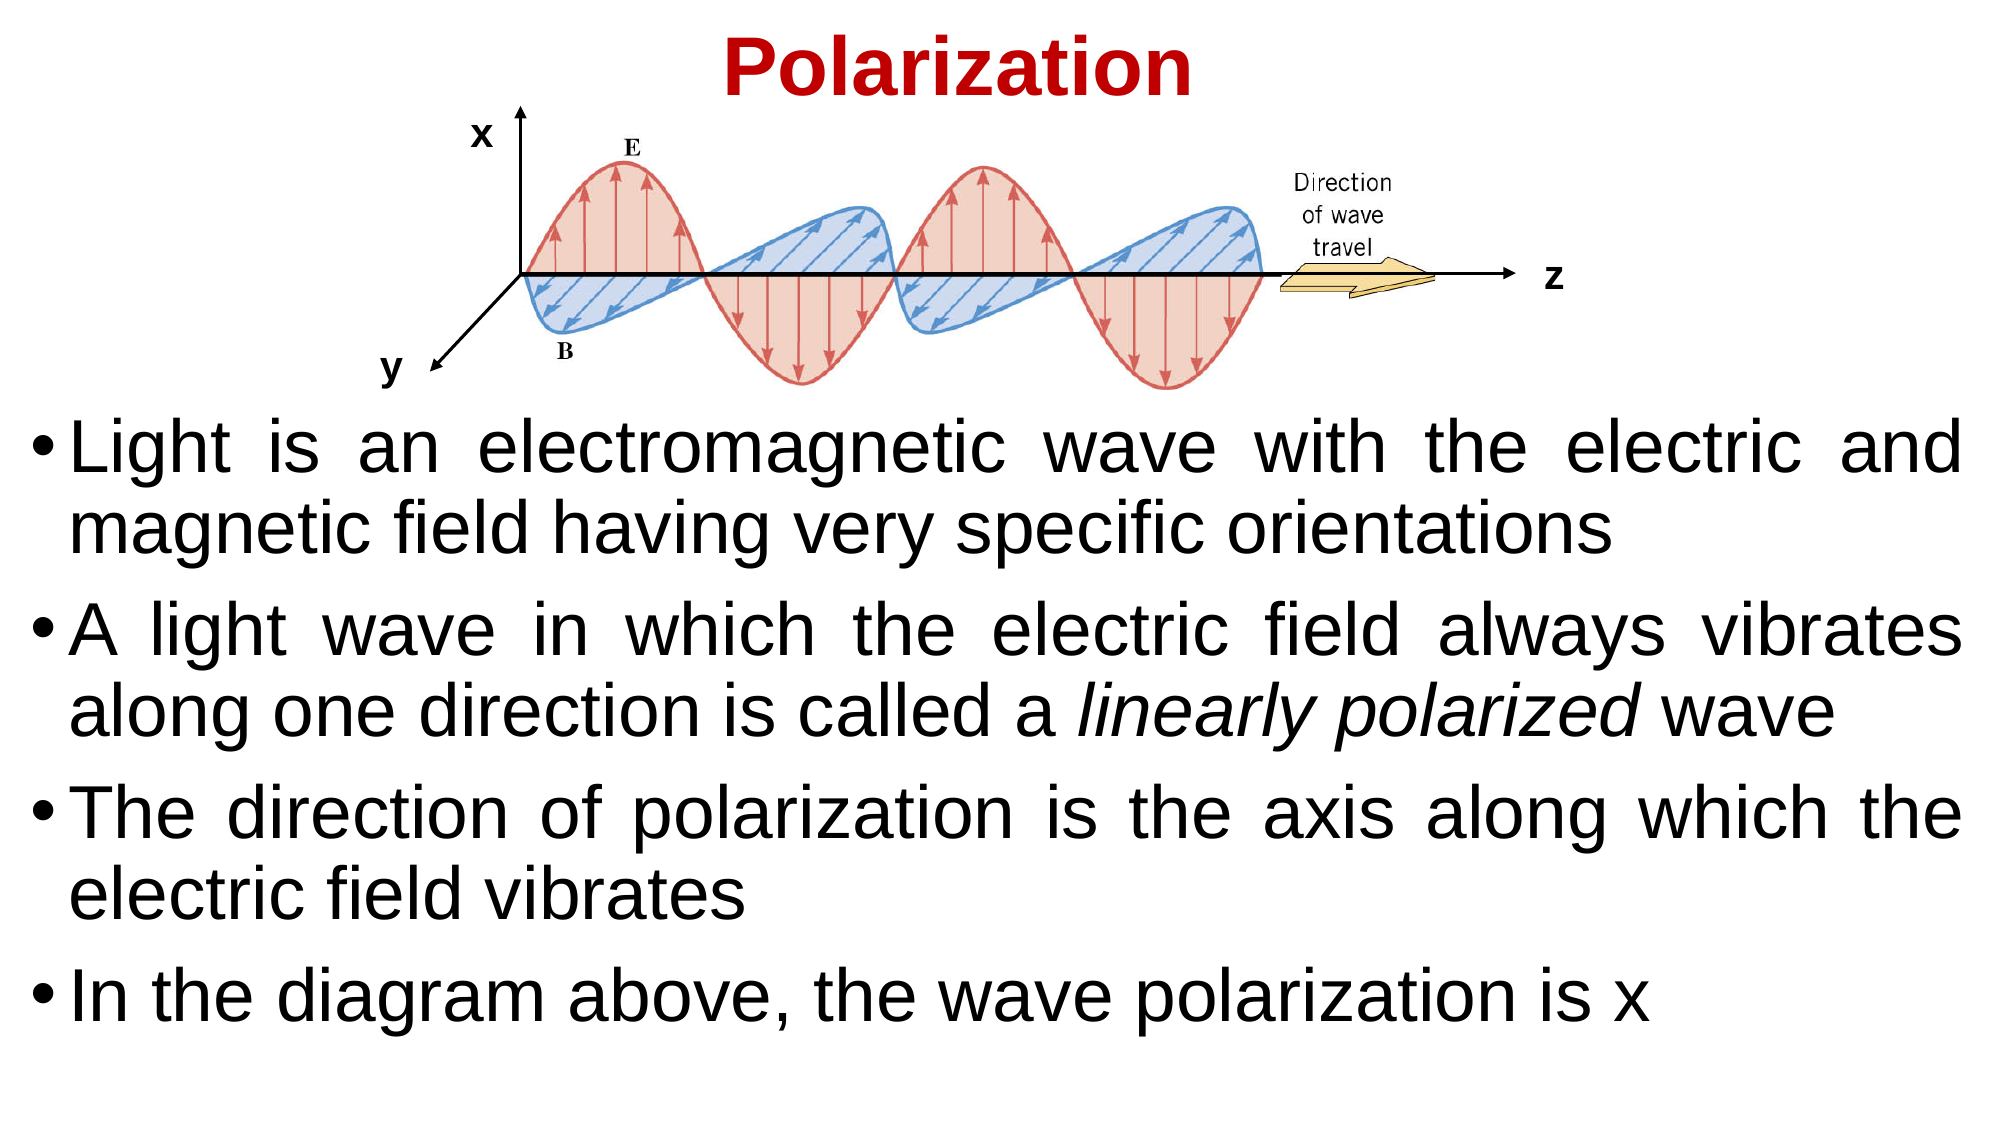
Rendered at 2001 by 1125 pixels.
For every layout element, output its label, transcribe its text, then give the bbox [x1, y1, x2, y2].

text_box Polarization [707, 4, 1210, 98]
list Light is an electromagnetic wave with the electric and magnetic field having very specific orientations A light wave in which the electric field always vibrates along one direction is called a linearly polarized wave The direction of polarization is the axis along which the electric field vibrates In the diagram above, the wave polarization is x [15, 400, 1982, 1125]
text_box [364, 98, 1580, 402]
